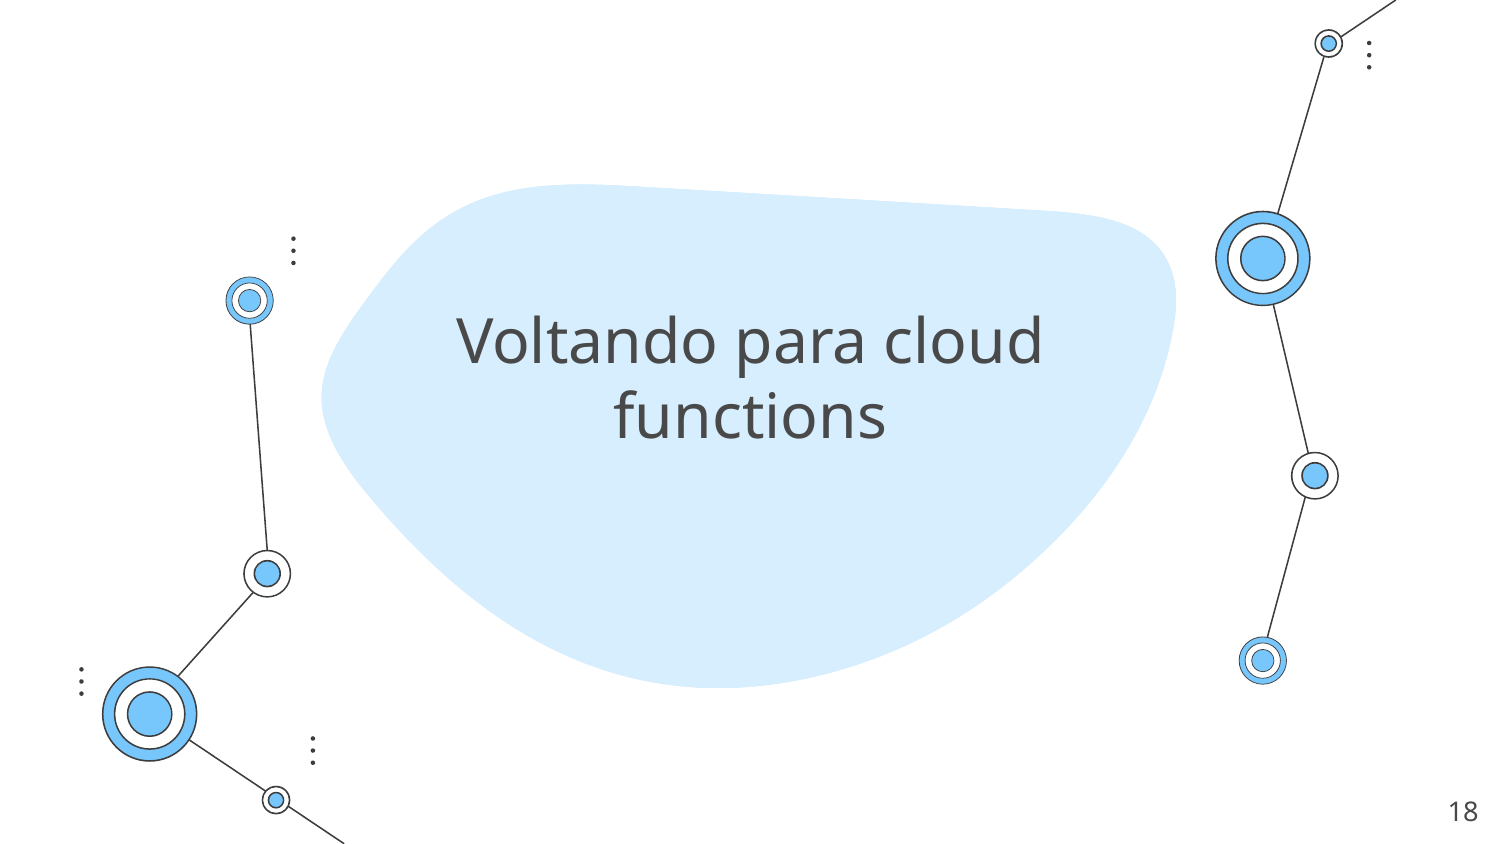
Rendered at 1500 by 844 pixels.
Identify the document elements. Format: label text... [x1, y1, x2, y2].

slide_number ‹#› [1403, 779, 1494, 844]
title Voltando para cloud functions [430, 337, 1071, 467]
